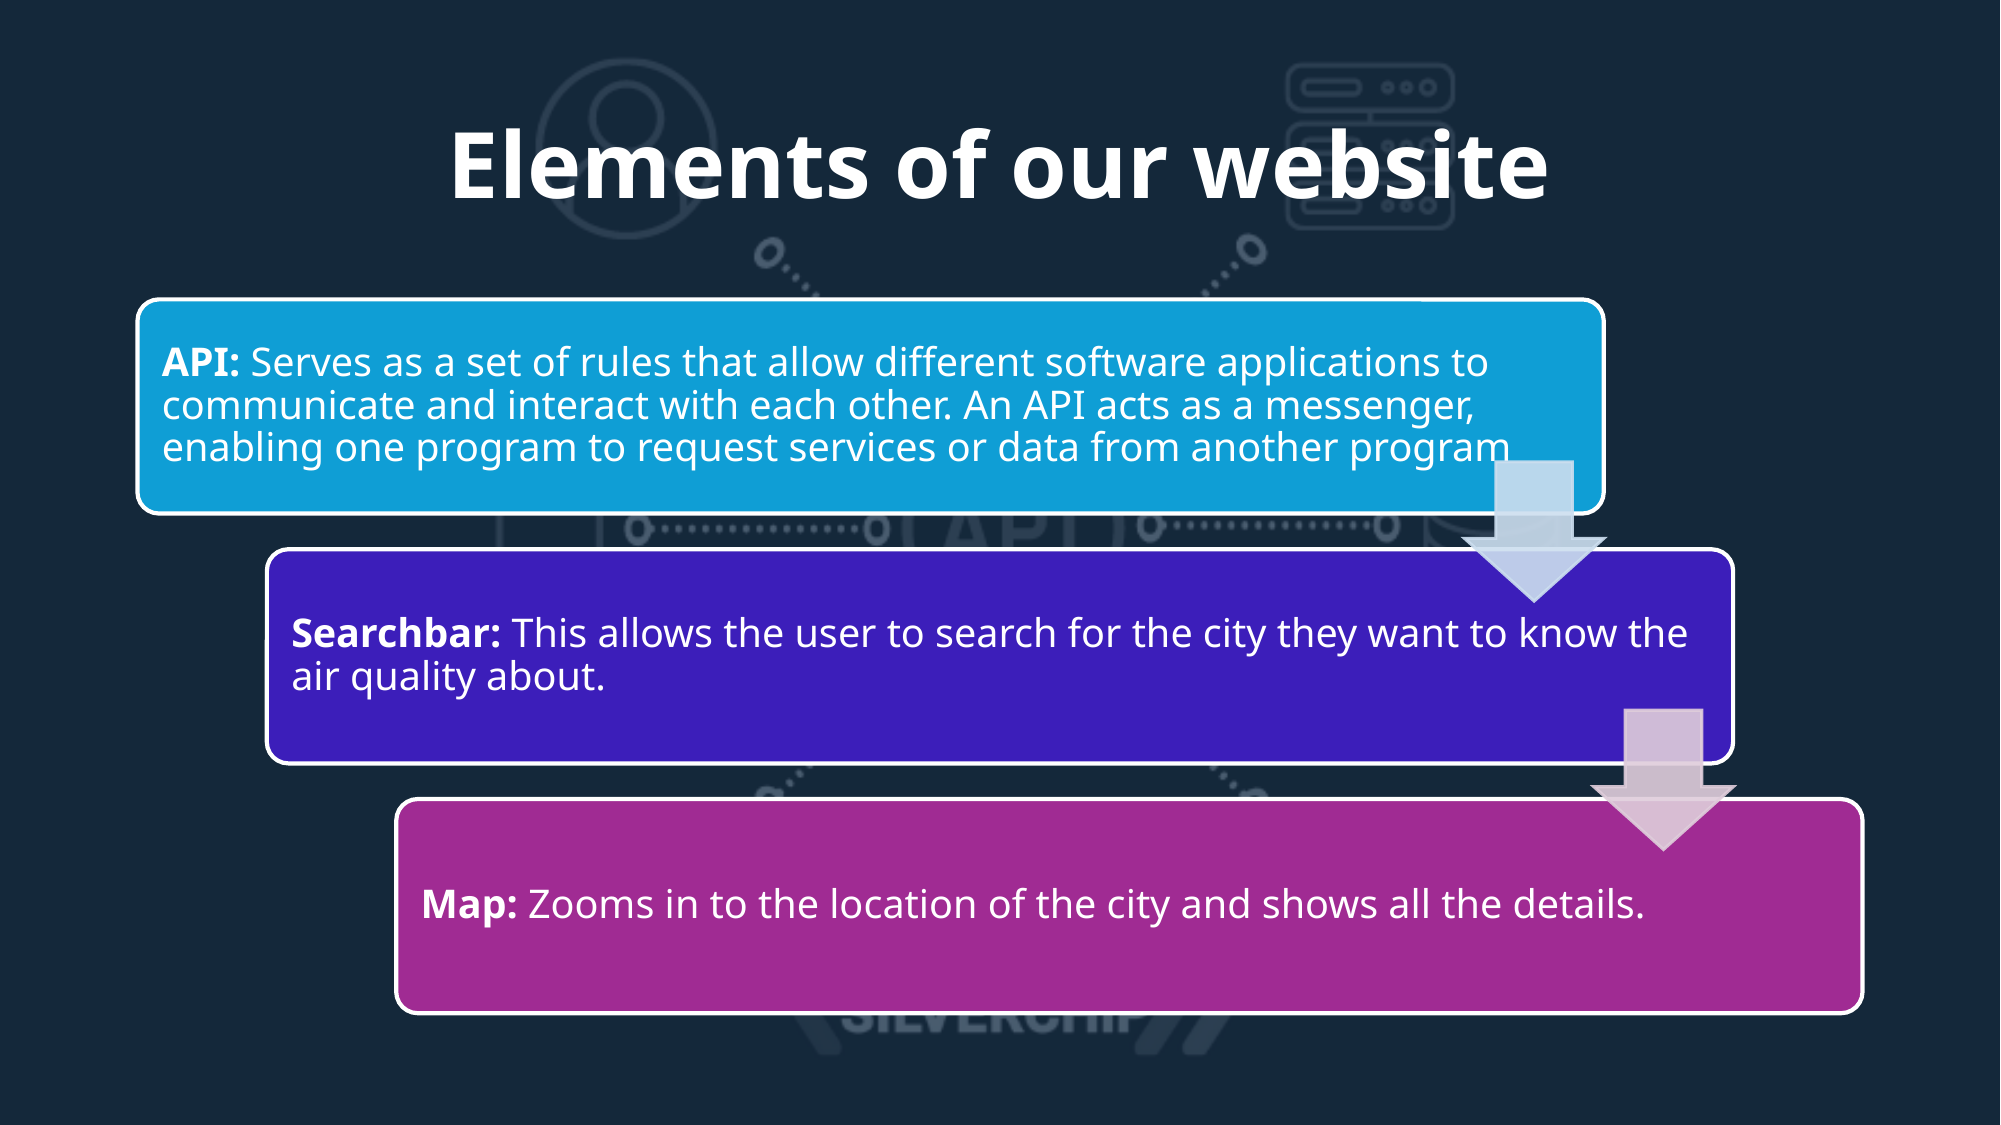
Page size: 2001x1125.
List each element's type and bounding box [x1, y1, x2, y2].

picture [0, 0, 2000, 1125]
list [136, 298, 1863, 1014]
